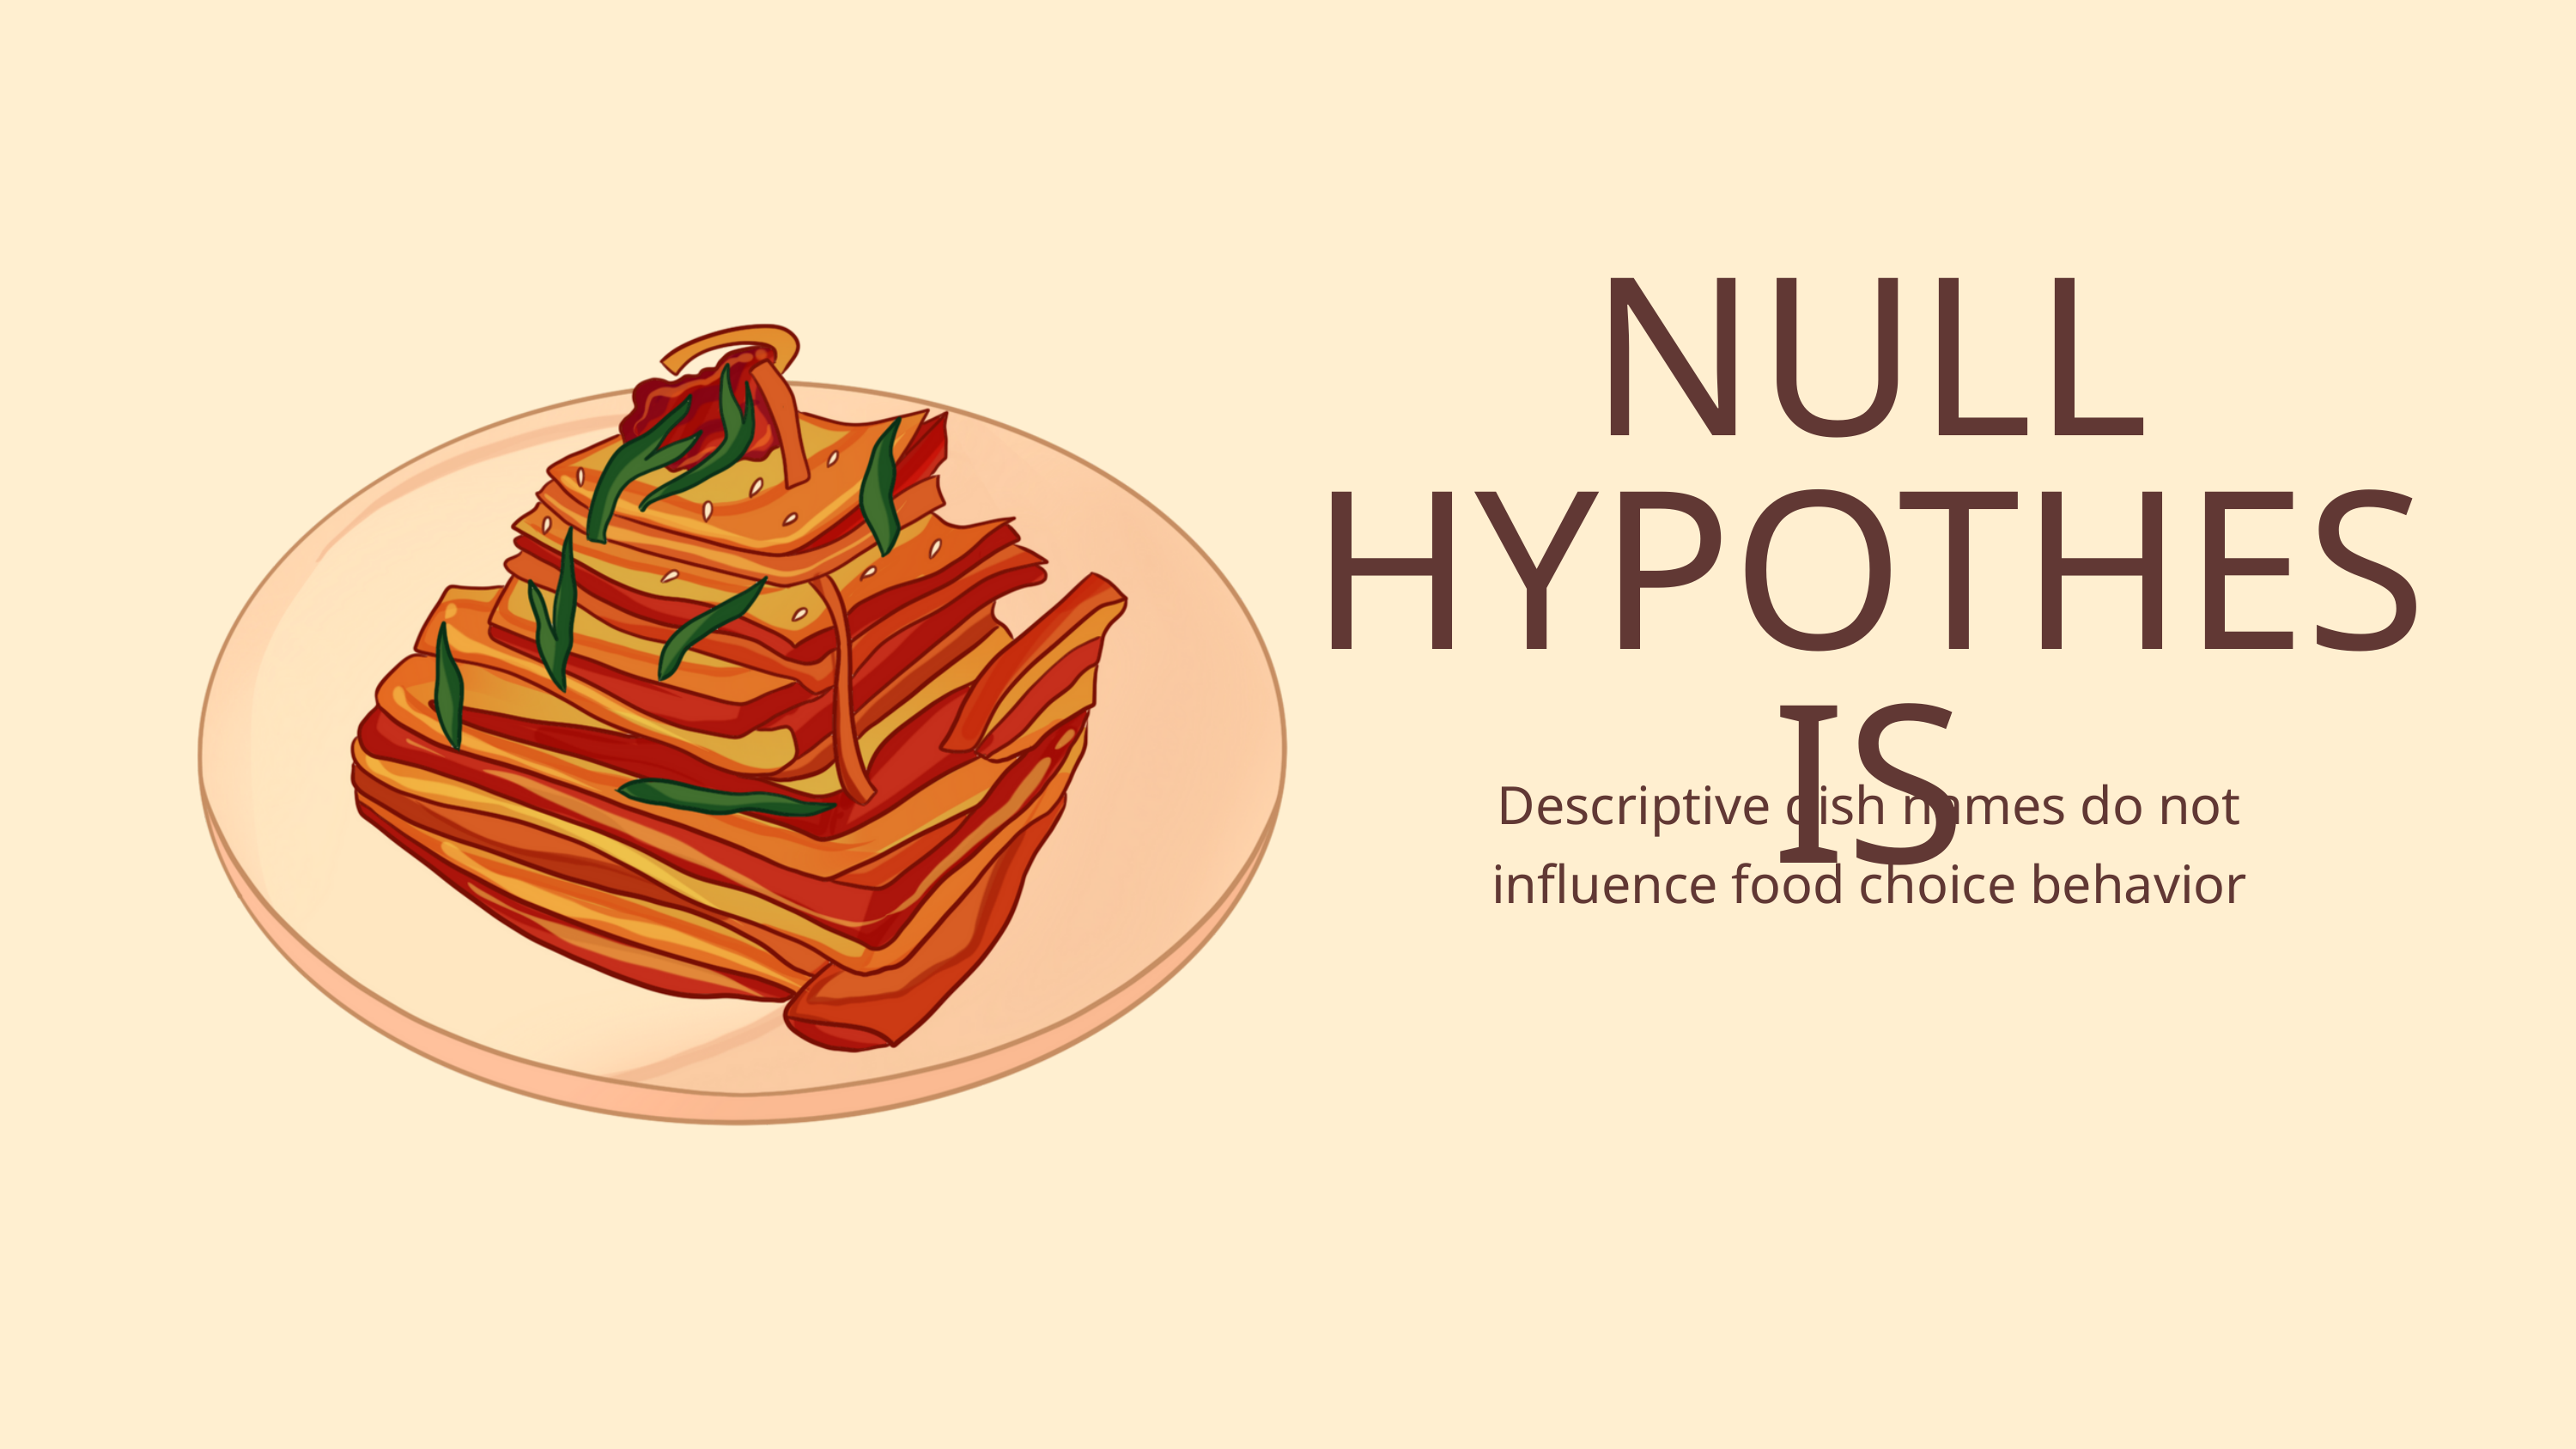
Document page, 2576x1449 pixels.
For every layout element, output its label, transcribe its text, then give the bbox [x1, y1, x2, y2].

text_box Descriptive dish names do not influence food choice behavior [1461, 756, 2277, 914]
text_box [197, 323, 1289, 1126]
text_box NULL HYPOTHESIS [1287, 265, 2451, 907]
